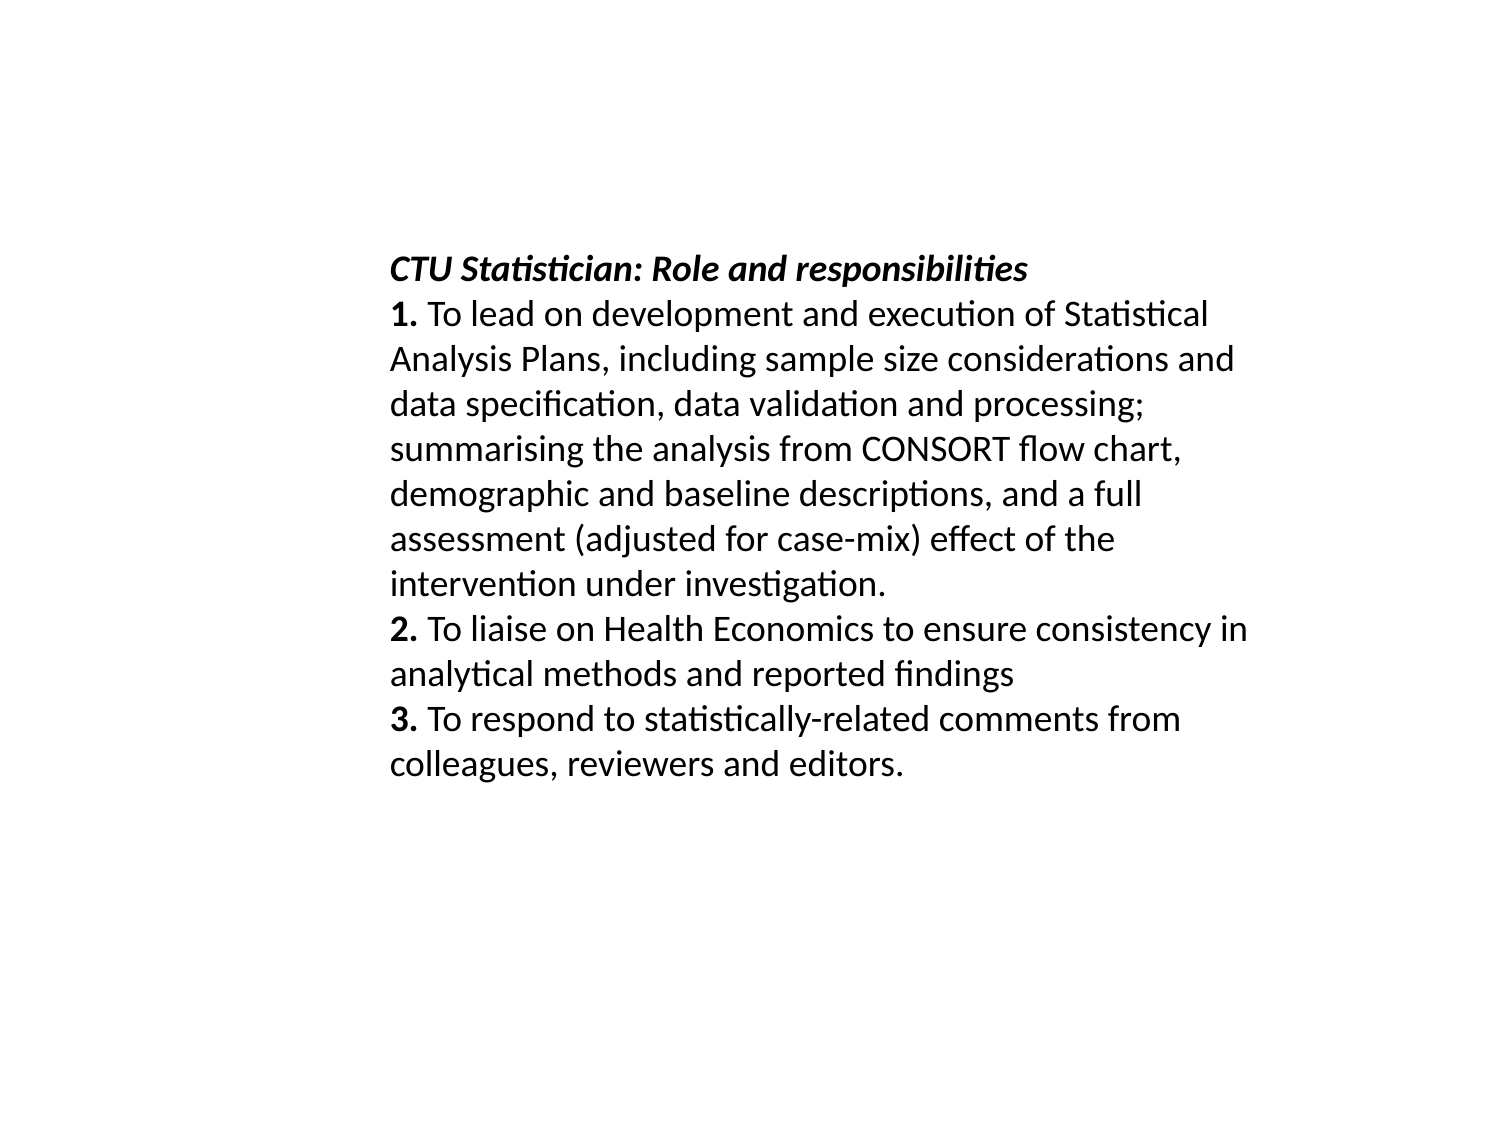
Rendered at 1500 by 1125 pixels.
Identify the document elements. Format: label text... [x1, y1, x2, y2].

text_box CTU Statistician: Role and responsibilities 1. To lead on development and execution of Statistical Analysis Plans, including sample size considerations and data specification, data validation and processing; summarising the analysis from CONSORT flow chart, demographic and baseline descriptions, and a full assessment (adjusted for case-mix) effect of the intervention under investigation. 2. To liaise on Health Economics to ensure consistency in analytical methods and reported findings 3. To respond to statistically-related comments from colleagues, reviewers and editors. [375, 236, 1306, 792]
